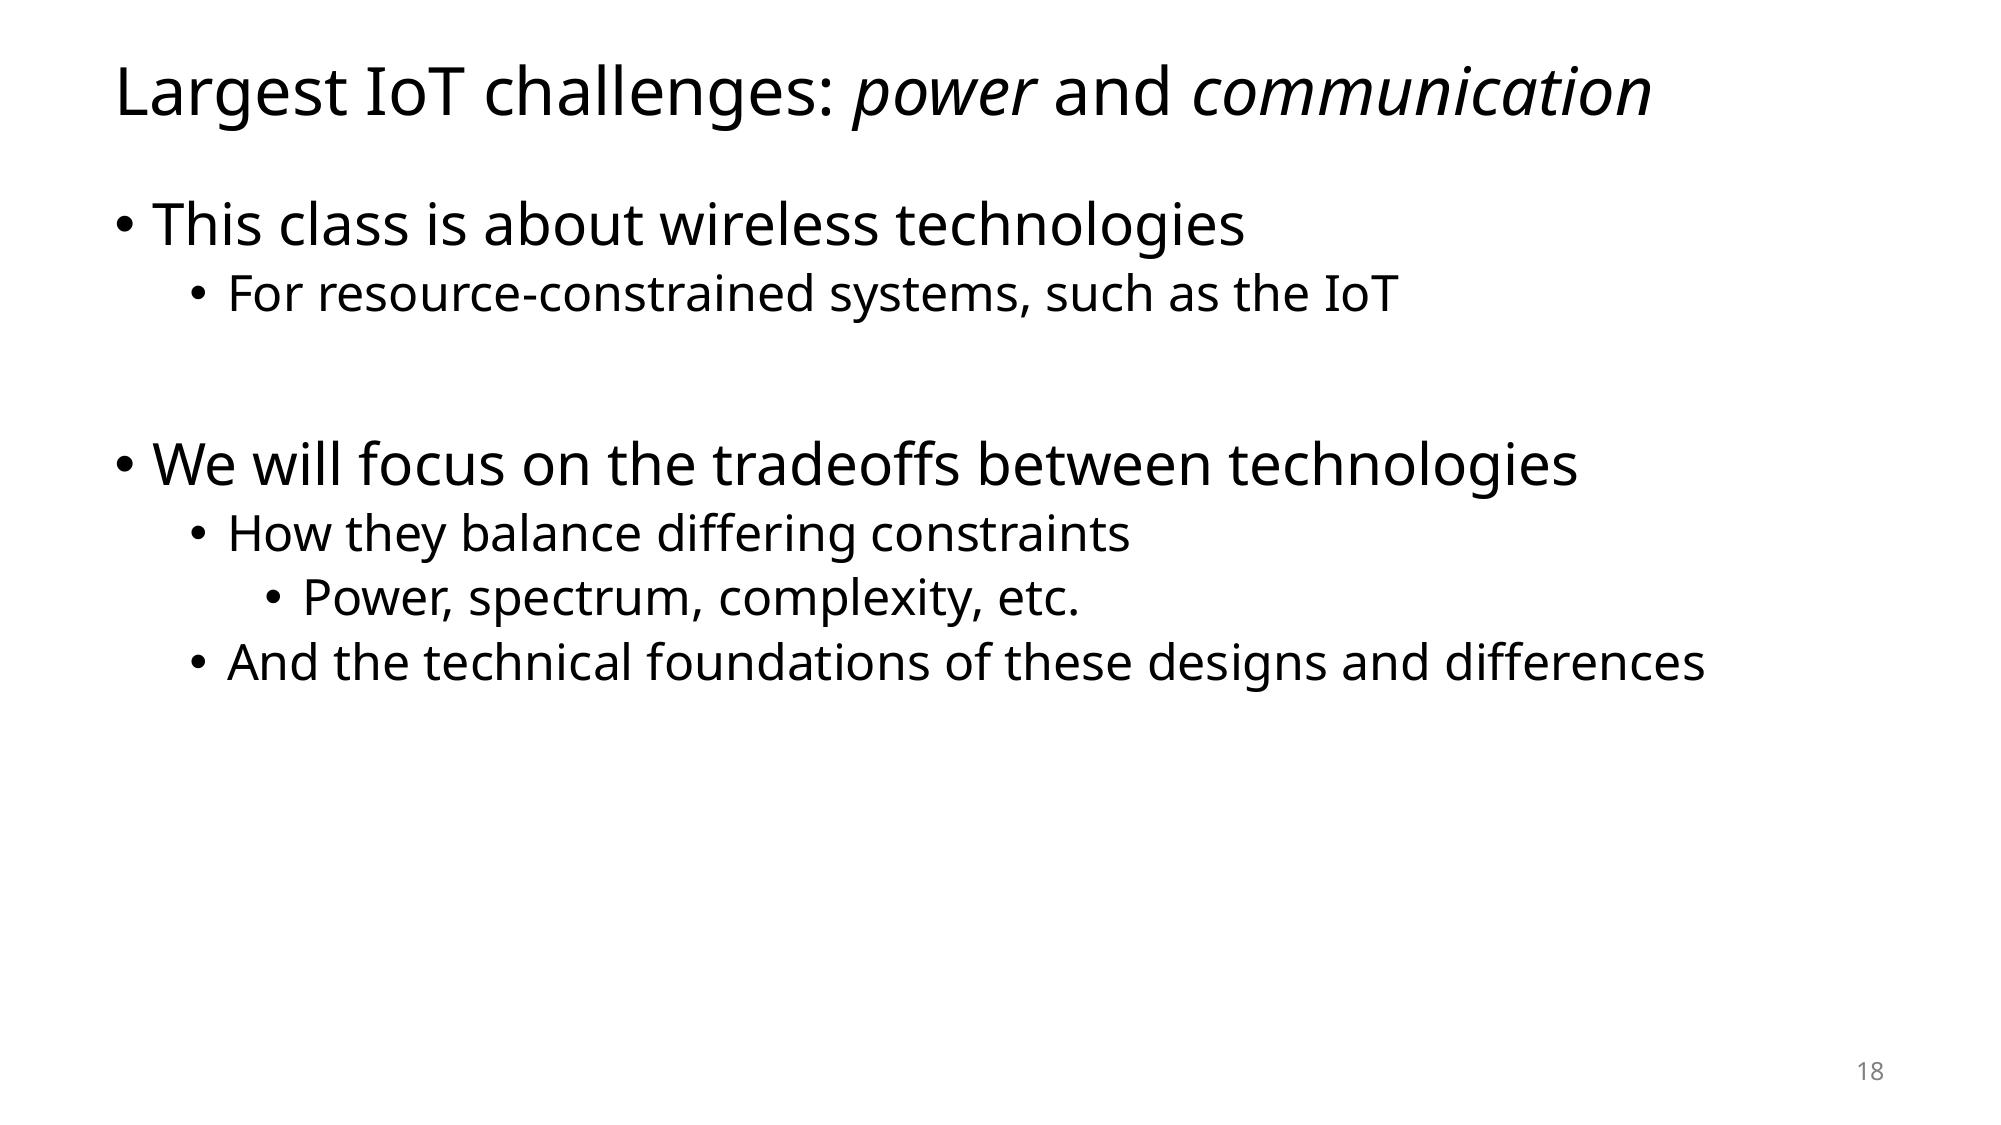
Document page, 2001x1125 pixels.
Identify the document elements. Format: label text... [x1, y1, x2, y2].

slide_number 18 [1749, 1042, 1900, 1103]
list This class is about wireless technologies For resource-constrained systems, such as the IoT We will focus on the tradeoffs between technologies How they balance differing constraints Power, spectrum, complexity, etc. And the technical foundations of these designs and differences [99, 187, 1900, 1013]
title Largest IoT challenges: power and communication [99, 37, 1900, 150]
